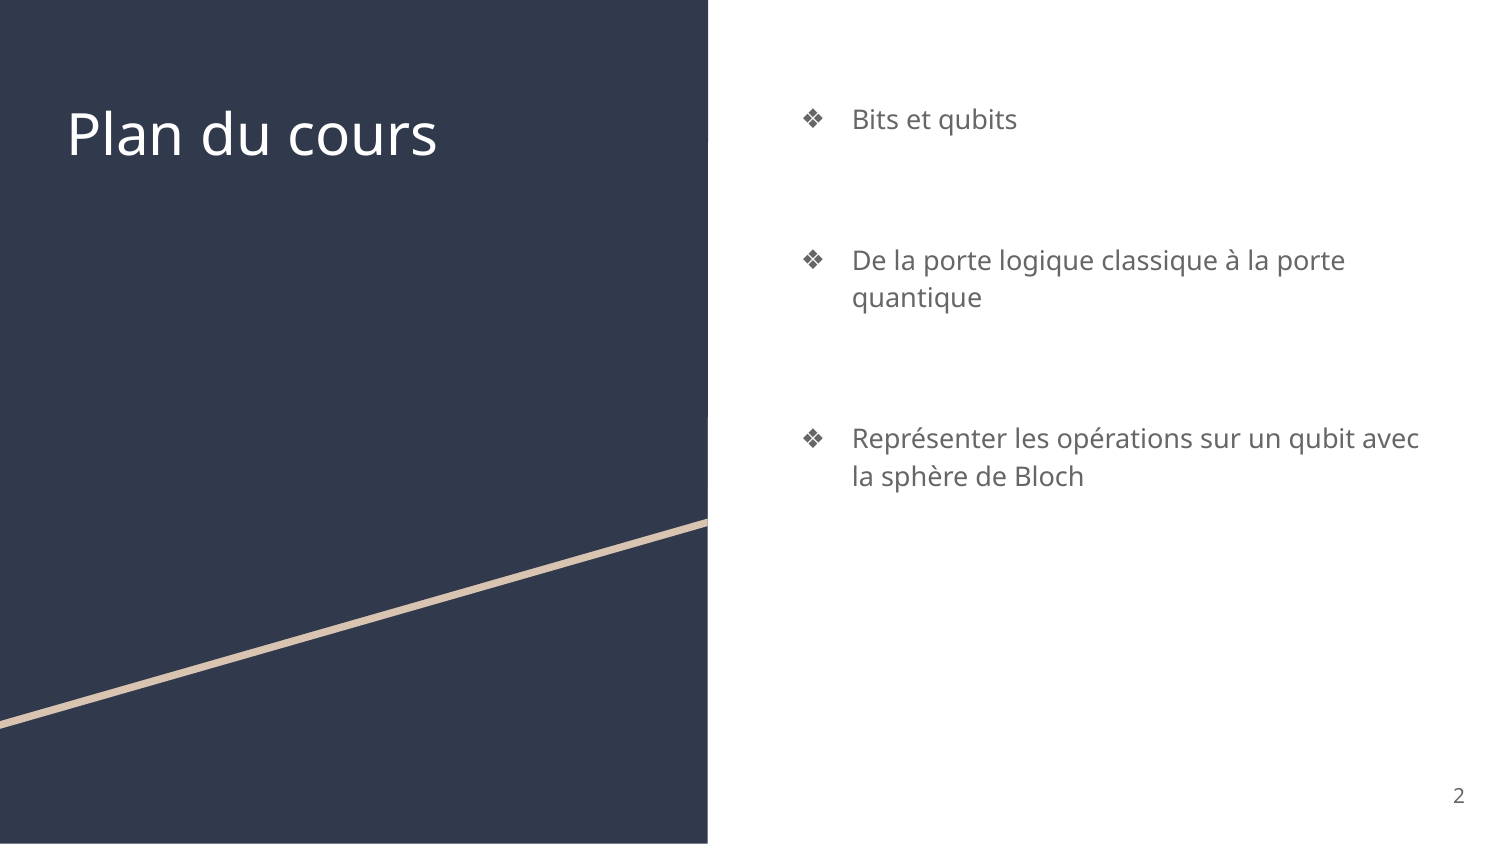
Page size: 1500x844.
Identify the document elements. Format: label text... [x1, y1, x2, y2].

list Bits et qubits De la porte logique classique à la porte quantique Représenter les opérations sur un qubit avec la sphère de Bloch [761, 82, 1446, 755]
title Plan du cours [51, 82, 660, 494]
slide_number ‹#› [1389, 764, 1480, 830]
